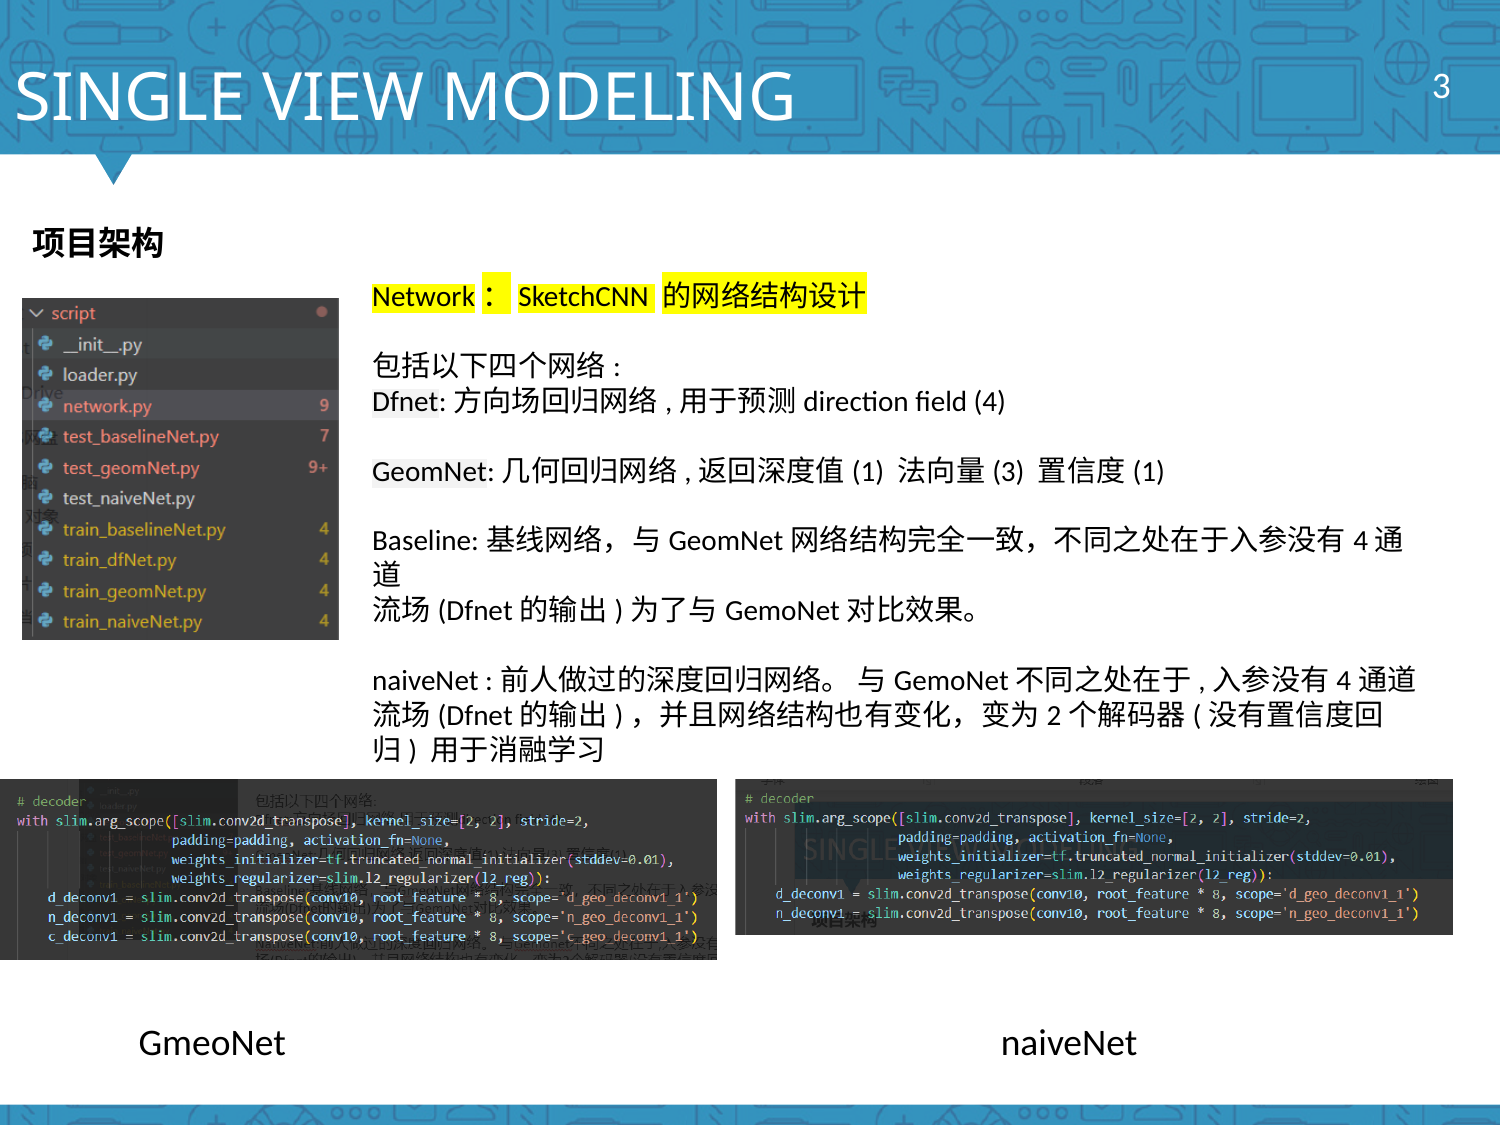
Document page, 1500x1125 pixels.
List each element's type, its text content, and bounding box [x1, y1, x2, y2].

slide_number 3 [1330, 46, 1466, 121]
picture [0, 779, 717, 960]
text_box GmeoNet [123, 1010, 302, 1070]
list SINGLE VIEW MODELING [0, 46, 1165, 143]
text_box Network：SketchCNN 的网络结构设计 包括以下四个网络: Dfnet:方向场回归网络,用于预测direction field (4) GeomNet:几何回归网络,返回深度值(1) 法向量(3) 置信度(1) Baseline:基线网络，与GeomNet网络结构完全一致，不同之处在于入参没有4通道 流场(Dfnet的输出)为了与GemoNet对比效果。 naiveNet :前人做过的深度回归网络。 与GemoNet不同之处在于,入参没有4通道流场(Dfnet的输出)，并且网络结构也有变化，变为2个解码器(没有置信度回归) 用于消融学习 [357, 269, 1433, 809]
text_box 项目架构 [0, 194, 1223, 270]
picture [22, 298, 339, 640]
text_box naiveNet [986, 1010, 1153, 1070]
picture [735, 779, 1453, 935]
